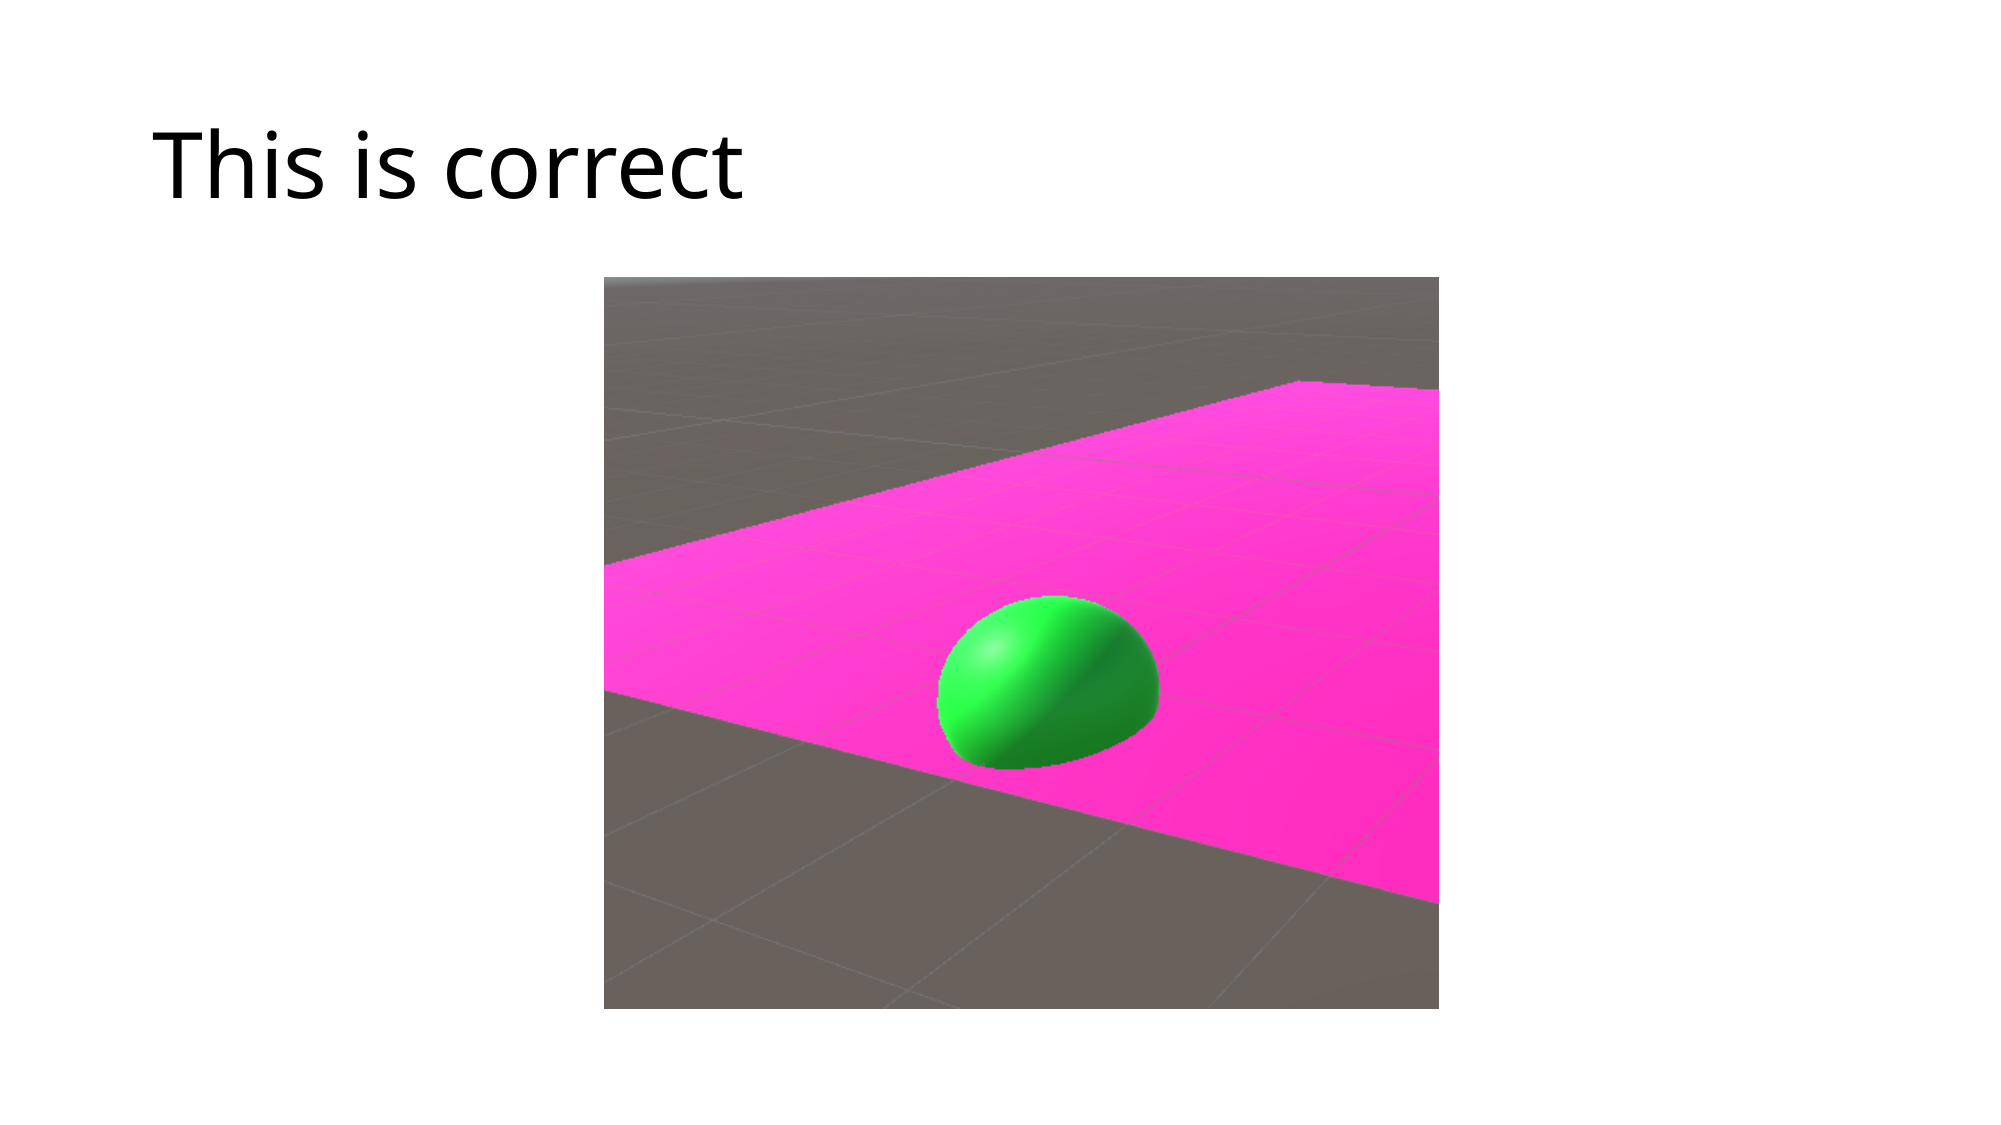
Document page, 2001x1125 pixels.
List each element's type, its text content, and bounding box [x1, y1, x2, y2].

picture [604, 277, 1439, 1009]
title This is correct [137, 59, 1863, 278]
